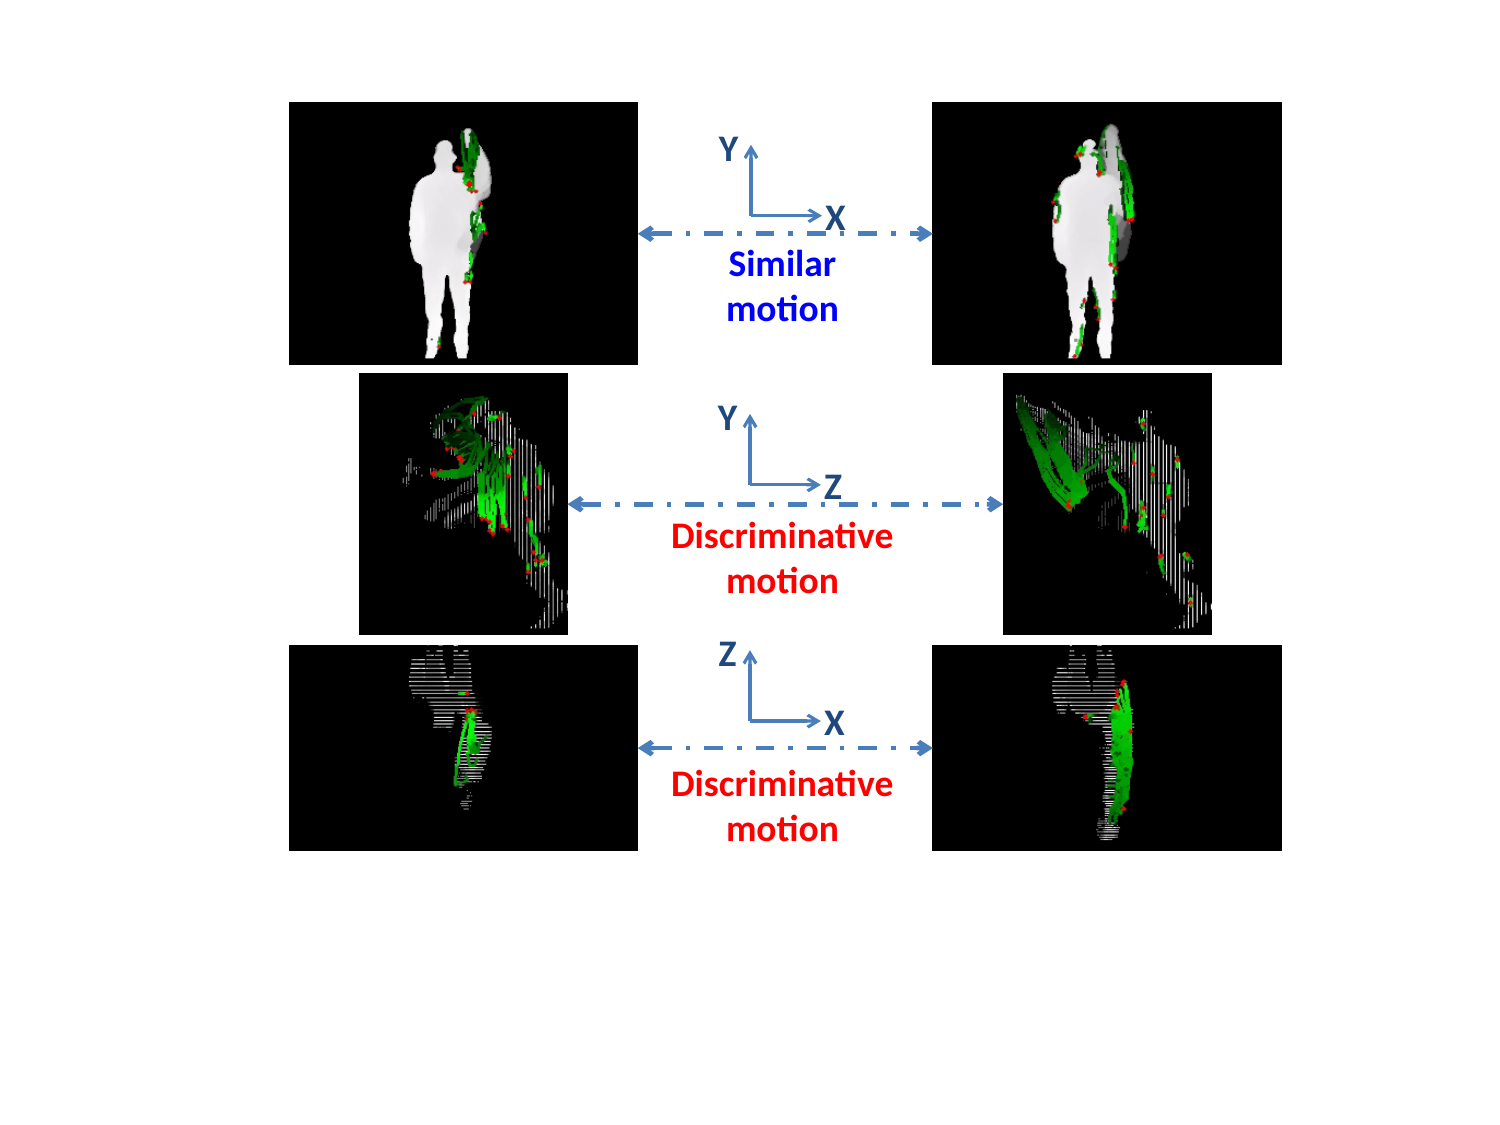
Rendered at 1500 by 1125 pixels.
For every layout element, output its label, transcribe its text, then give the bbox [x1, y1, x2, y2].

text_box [703, 115, 862, 247]
text_box Discriminative motion [656, 512, 909, 609]
picture [1002, 373, 1212, 636]
picture [288, 644, 638, 852]
picture [932, 644, 1282, 852]
text_box Discriminative motion [656, 757, 909, 857]
picture [359, 373, 568, 636]
picture [932, 102, 1282, 365]
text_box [702, 385, 858, 516]
picture [288, 102, 638, 365]
text_box Similar motion [711, 254, 854, 337]
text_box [702, 621, 861, 752]
